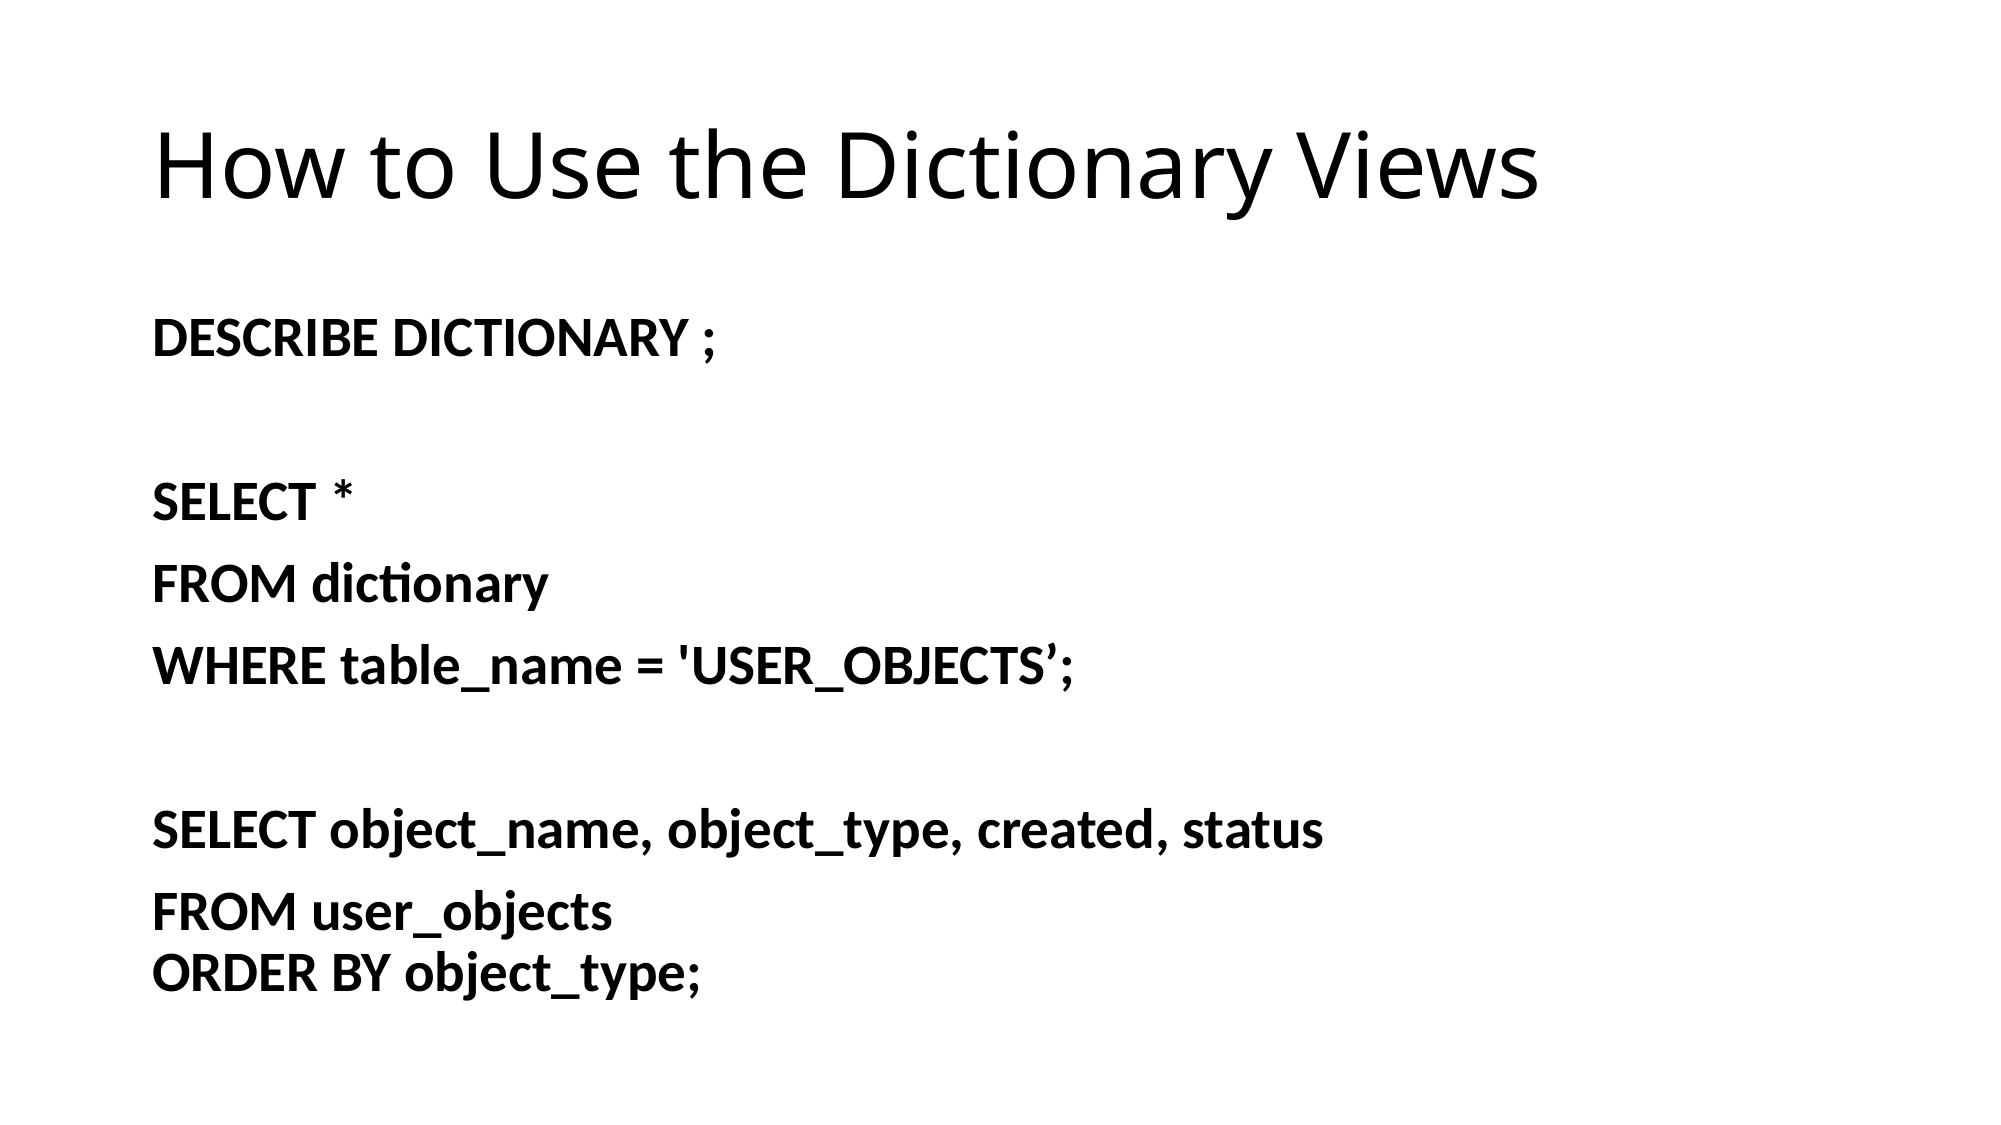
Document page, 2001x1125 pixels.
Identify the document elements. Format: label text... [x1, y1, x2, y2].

list DESCRIBE DICTIONARY ; SELECT * FROM dictionary WHERE table_name = 'USER_OBJECTS’; SELECT object_name, object_type, created, status FROM user_objects ORDER BY object_type; [137, 299, 1863, 1014]
title How to Use the Dictionary Views [137, 59, 1863, 278]
